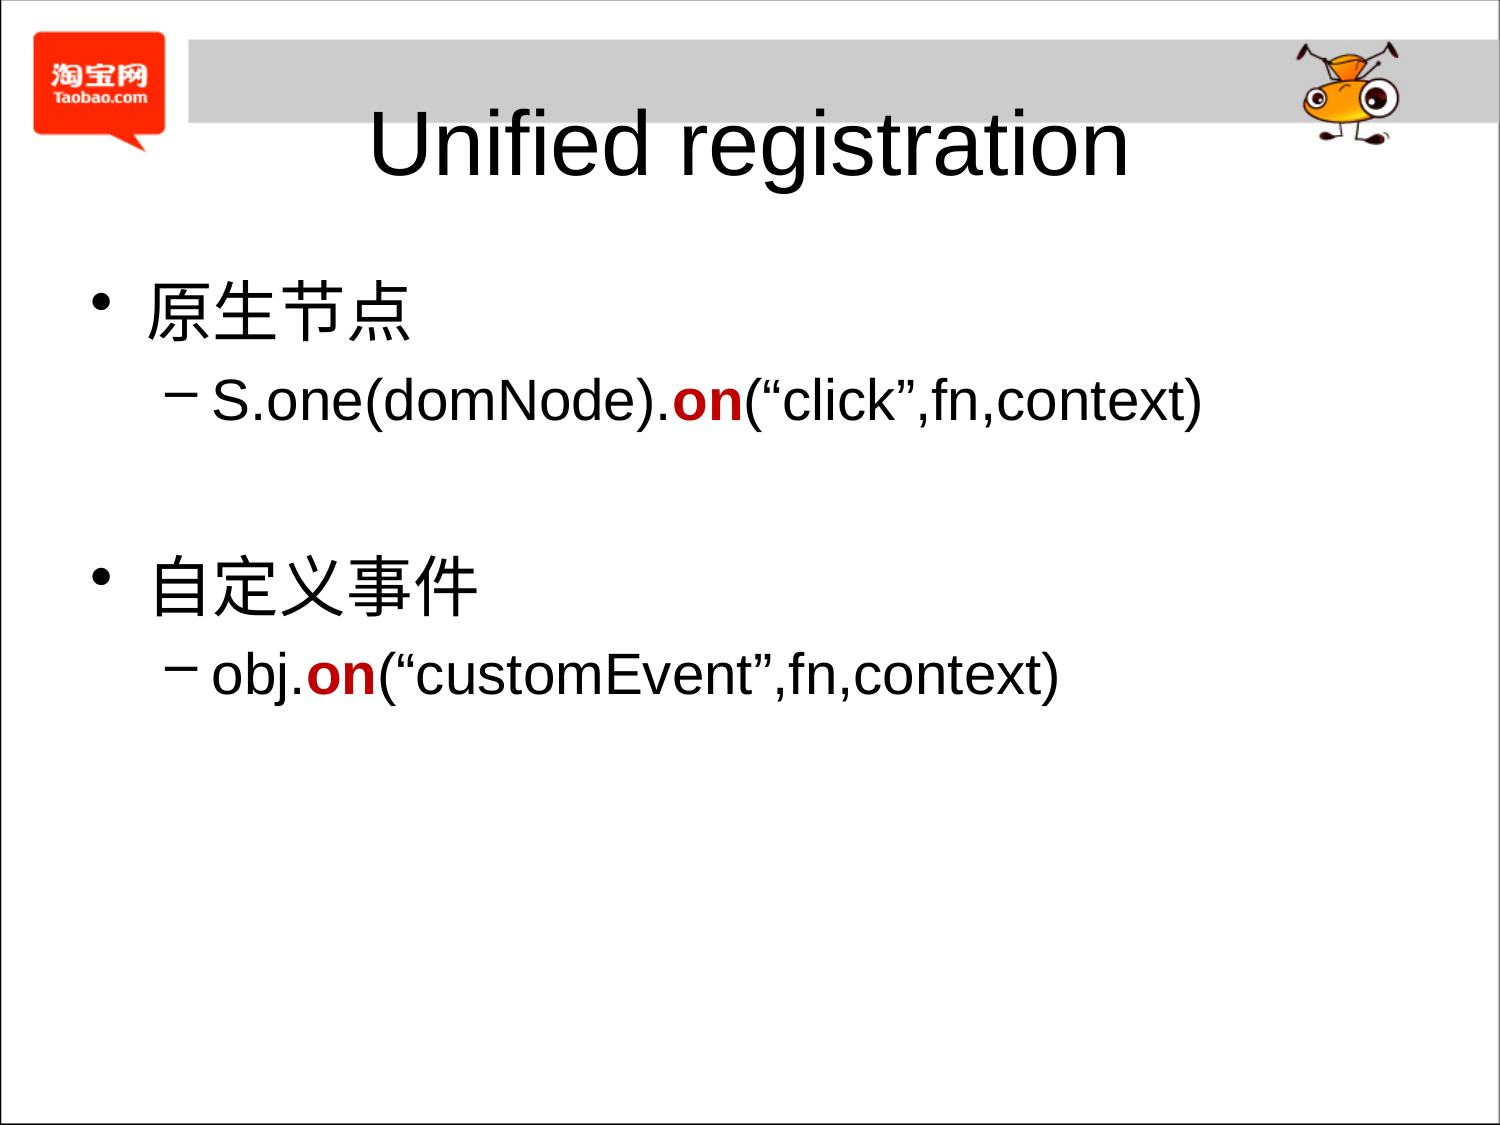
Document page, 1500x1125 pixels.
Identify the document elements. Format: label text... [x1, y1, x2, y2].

title Unified registration [74, 44, 1426, 233]
list 原生节点 S.one(domNode).on(“click”,fn,context) 自定义事件 obj.on(“customEvent”,fn,context) [74, 262, 1426, 1006]
picture [0, 0, 1500, 1125]
